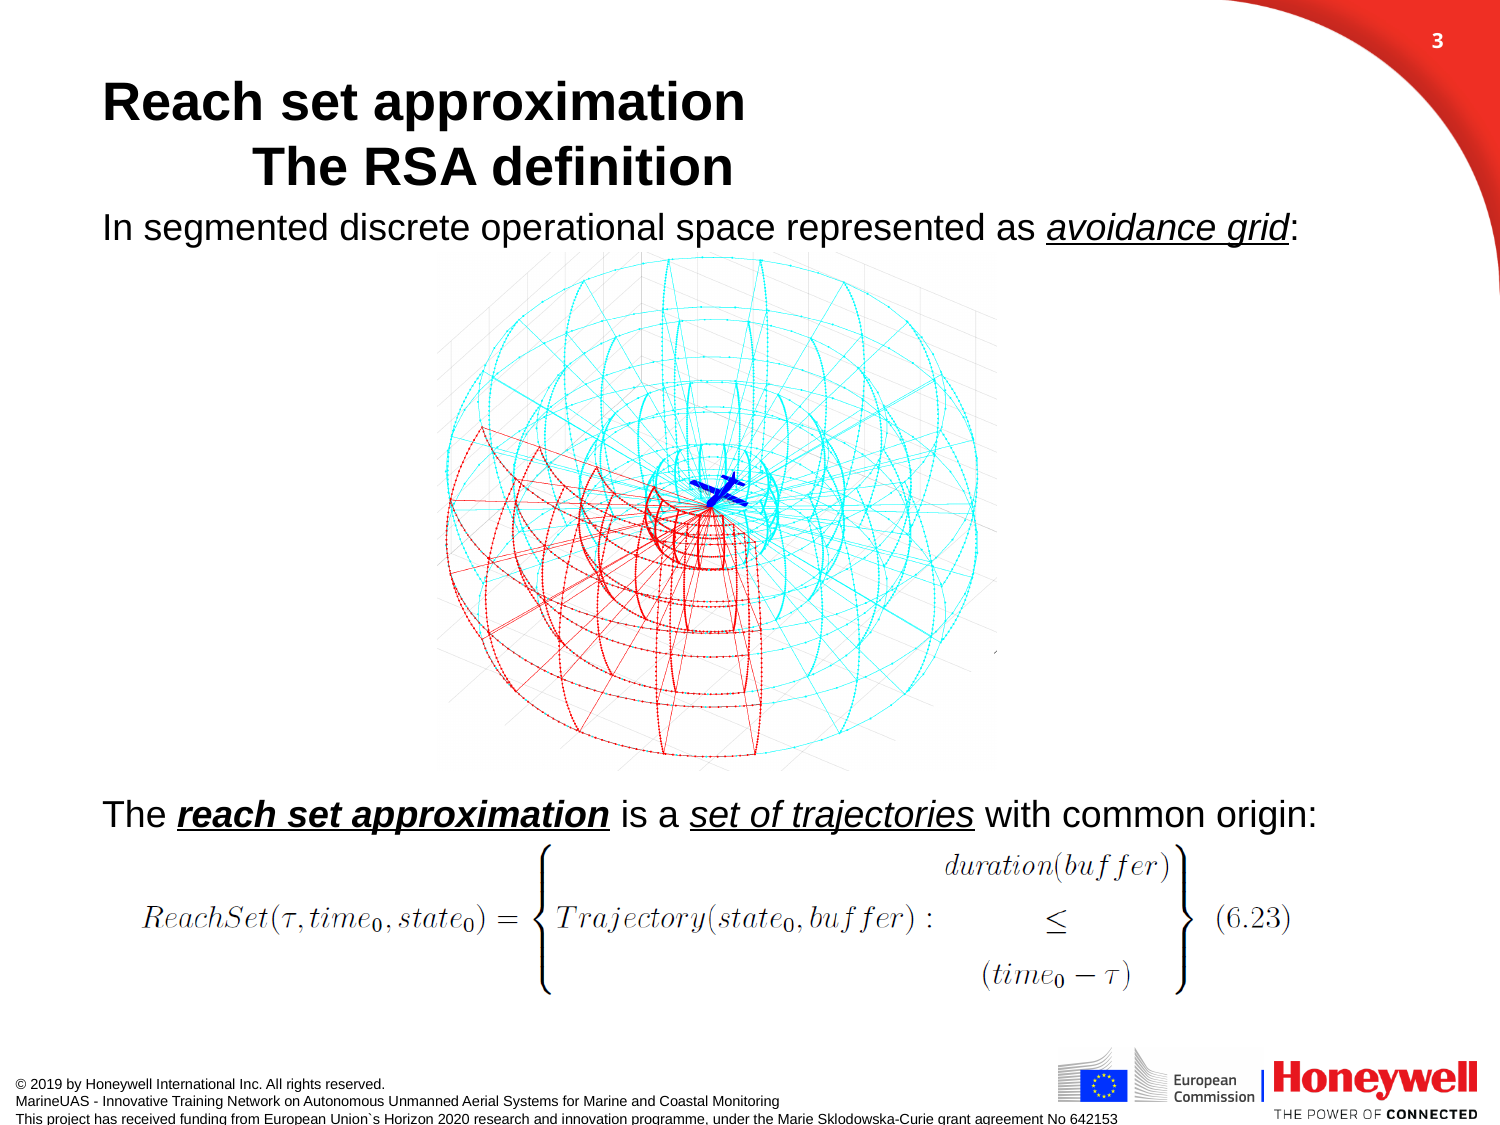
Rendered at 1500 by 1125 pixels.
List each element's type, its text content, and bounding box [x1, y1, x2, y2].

picture [140, 840, 1294, 999]
slide_number 2 [1416, 0, 1500, 83]
list In segmented discrete operational space represented as avoidance grid: The reach set approximation is a set of trajectories with common origin: [87, 195, 1408, 991]
title Reach set approximation The RSA definition [86, 58, 1347, 141]
picture [1203, 0, 1500, 297]
picture [1274, 1061, 1477, 1119]
picture [1058, 1047, 1264, 1102]
picture [437, 251, 997, 772]
